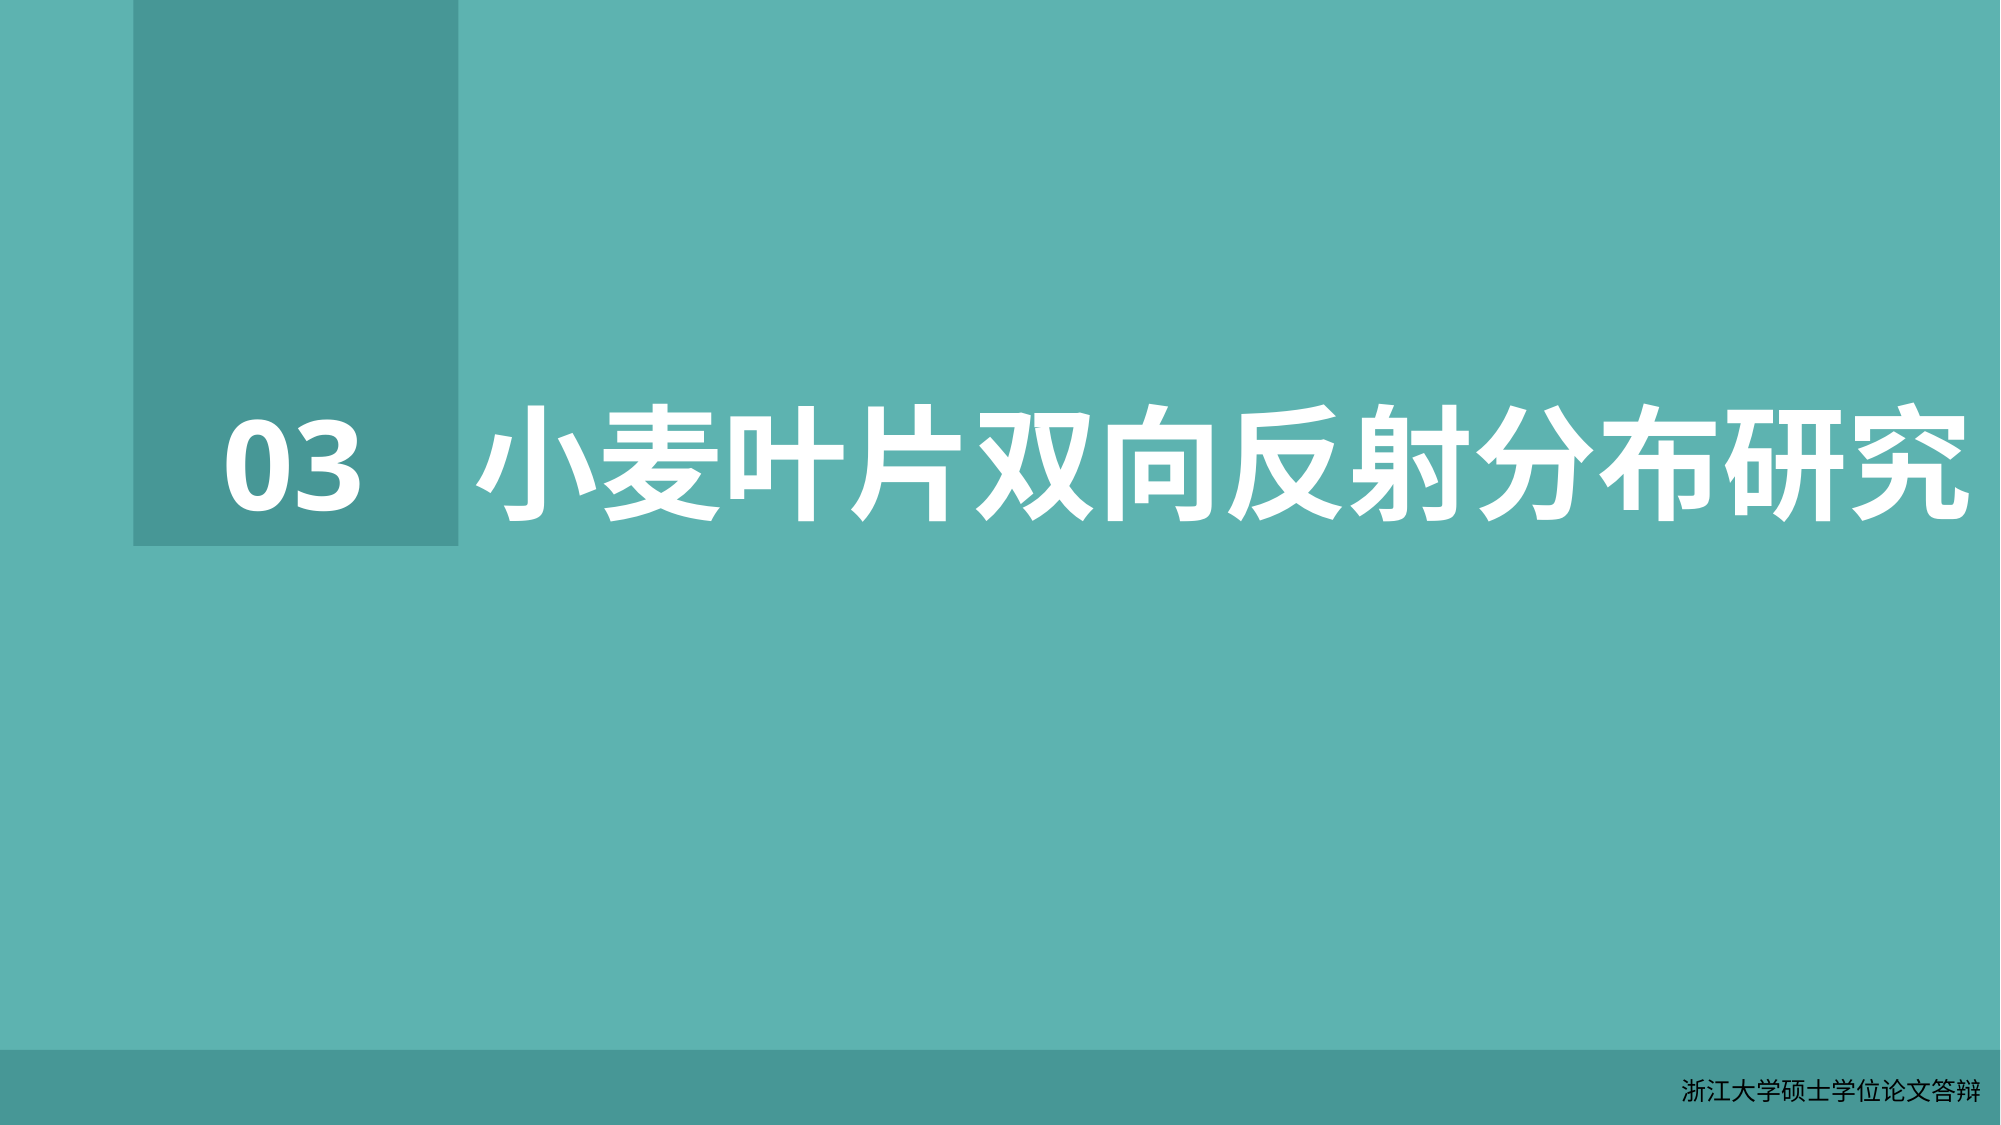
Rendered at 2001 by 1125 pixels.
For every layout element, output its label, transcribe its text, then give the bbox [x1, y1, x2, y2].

list 03 [133, 394, 455, 545]
list 小麦叶片双向反射分布研究 [458, 394, 2000, 545]
